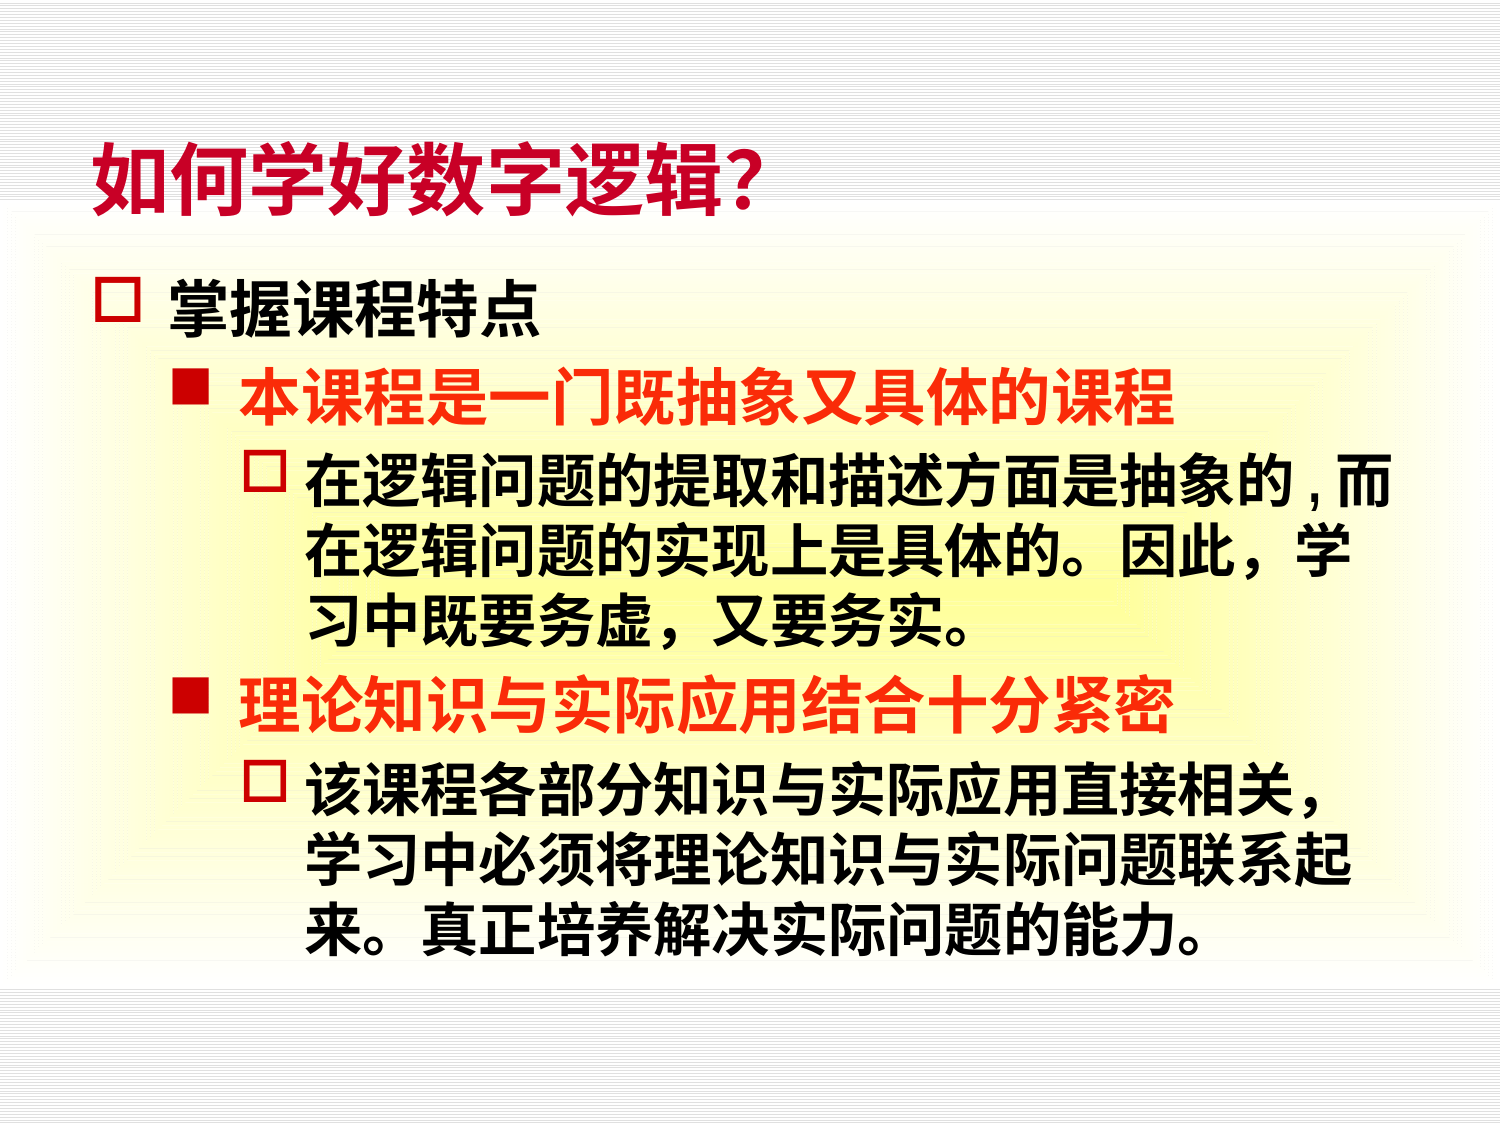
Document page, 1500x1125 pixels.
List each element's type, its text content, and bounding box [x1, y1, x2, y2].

title 如何学好数字逻辑？ [74, 44, 1426, 233]
list 掌握课程特点 本课程是一门既抽象又具体的课程 在逻辑问题的提取和描述方面是抽象的,而在逻辑问题的实现上是具体的。因此，学习中既要务虚，又要务实。 理论知识与实际应用结合十分紧密 该课程各部分知识与实际应用直接相关，学习中必须将理论知识与实际问题联系起来。真正培养解决实际问题的能力。 [74, 262, 1426, 1006]
